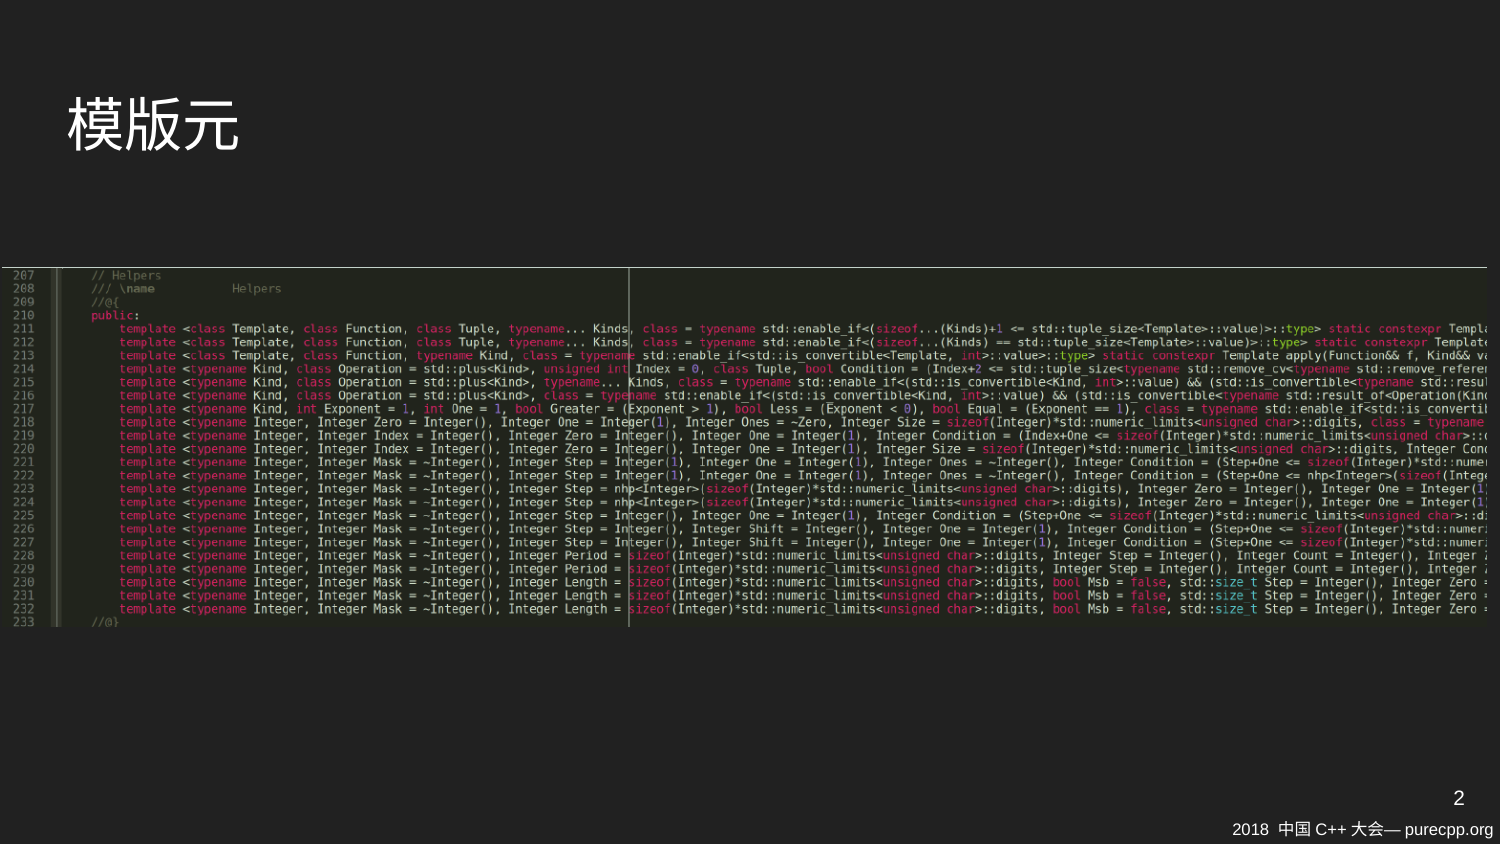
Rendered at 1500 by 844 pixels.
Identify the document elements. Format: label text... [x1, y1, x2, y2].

title 模版元 [51, 72, 1449, 167]
slide_number 2 [1389, 764, 1480, 830]
picture [1, 267, 1487, 627]
